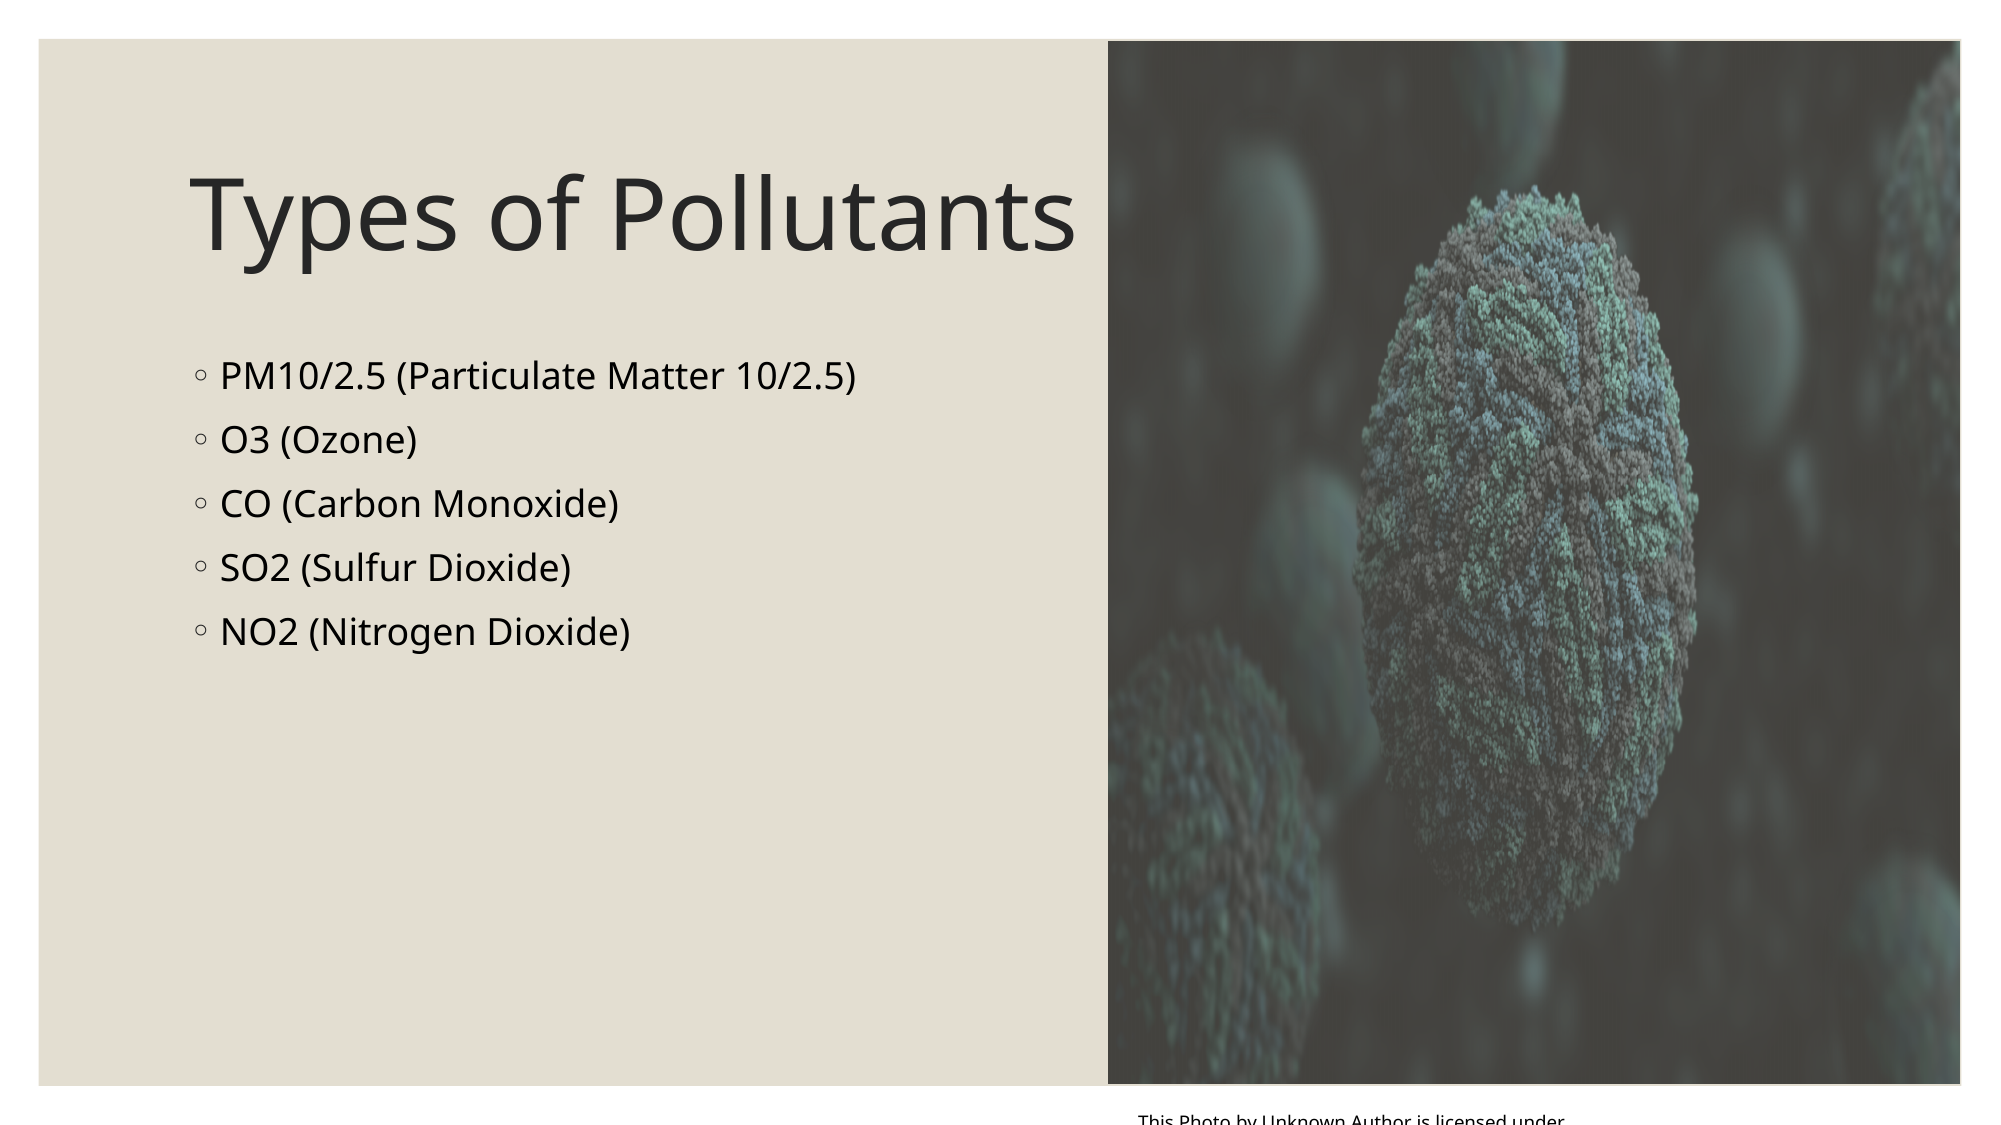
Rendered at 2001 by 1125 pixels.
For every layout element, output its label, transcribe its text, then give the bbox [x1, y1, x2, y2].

text_box This Photo by Unknown Author is licensed under CC BY-SA [1123, 1102, 1640, 1125]
list PM10/2.5 (Particulate Matter 10/2.5) O3 (Ozone) CO (Carbon Monoxide) SO2 (Sulfur Dioxide) NO2 (Nitrogen Dioxide) [174, 345, 1102, 990]
picture [1108, 41, 1960, 1084]
title Types of Pollutants [174, 105, 1102, 331]
